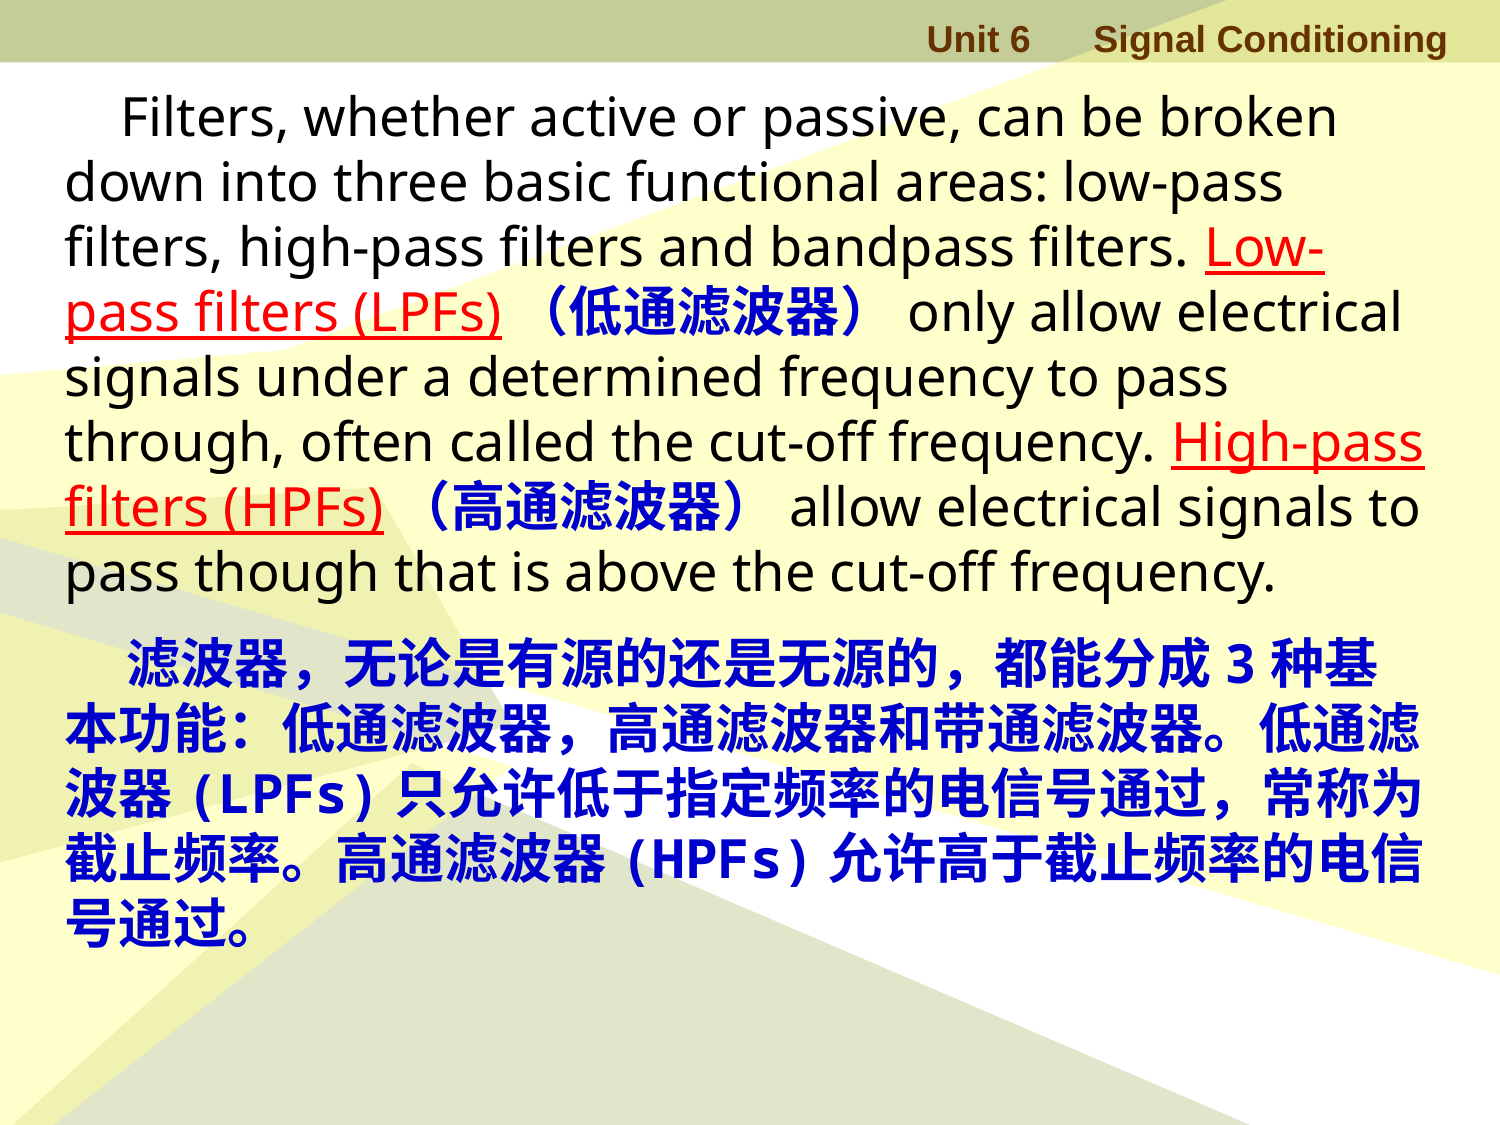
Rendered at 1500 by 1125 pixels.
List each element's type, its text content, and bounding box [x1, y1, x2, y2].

text_box Filters, whether active or passive, can be broken down into three basic functional areas: low-pass filters, high-pass filters and bandpass filters. Low-pass filters (LPFs)（低通滤波器）only allow electrical signals under a determined frequency to pass through, often called the cut-off frequency. High-pass filters (HPFs)（高通滤波器）allow electrical signals to pass though that is above the cut-off frequency. 滤波器，无论是有源的还是无源的，都能分成3种基本功能：低通滤波器，高通滤波器和带通滤波器。低通滤波器(LPFs)只允许低于指定频率的电信号通过，常称为截止频率。高通滤波器(HPFs)允许高于截止频率的电信号通过。 [49, 75, 1445, 962]
